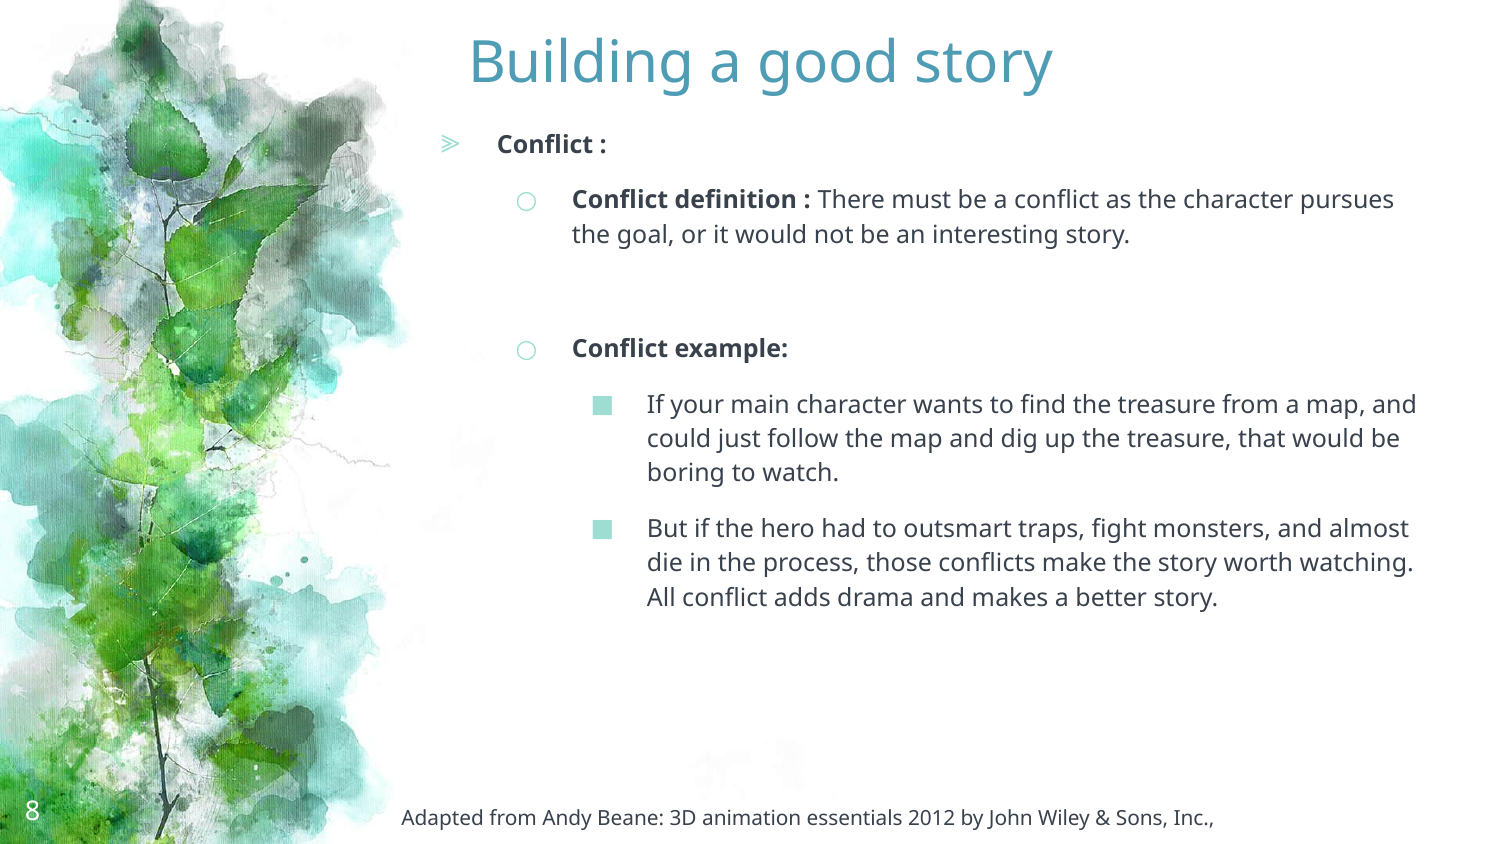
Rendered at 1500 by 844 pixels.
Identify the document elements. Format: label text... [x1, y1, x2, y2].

list Conflict : Conflict definition : There must be a conflict as the character pursues the goal, or it would not be an interesting story. Conflict example: If your main character wants to find the treasure from a map, and could just follow the map and dig up the treasure, that would be boring to watch. But if the hero had to outsmart traps, fight monsters, and almost die in the process, those conflicts make the story worth watching. All conflict adds drama and makes a better story. [421, 123, 1430, 692]
title Building a good story [468, 33, 1425, 94]
text_box Adapted from Andy Beane: 3D animation essentials 2012 by John Wiley & Sons, Inc., [386, 796, 1278, 832]
picture [0, 0, 1500, 844]
slide_number 8 [24, 779, 115, 844]
